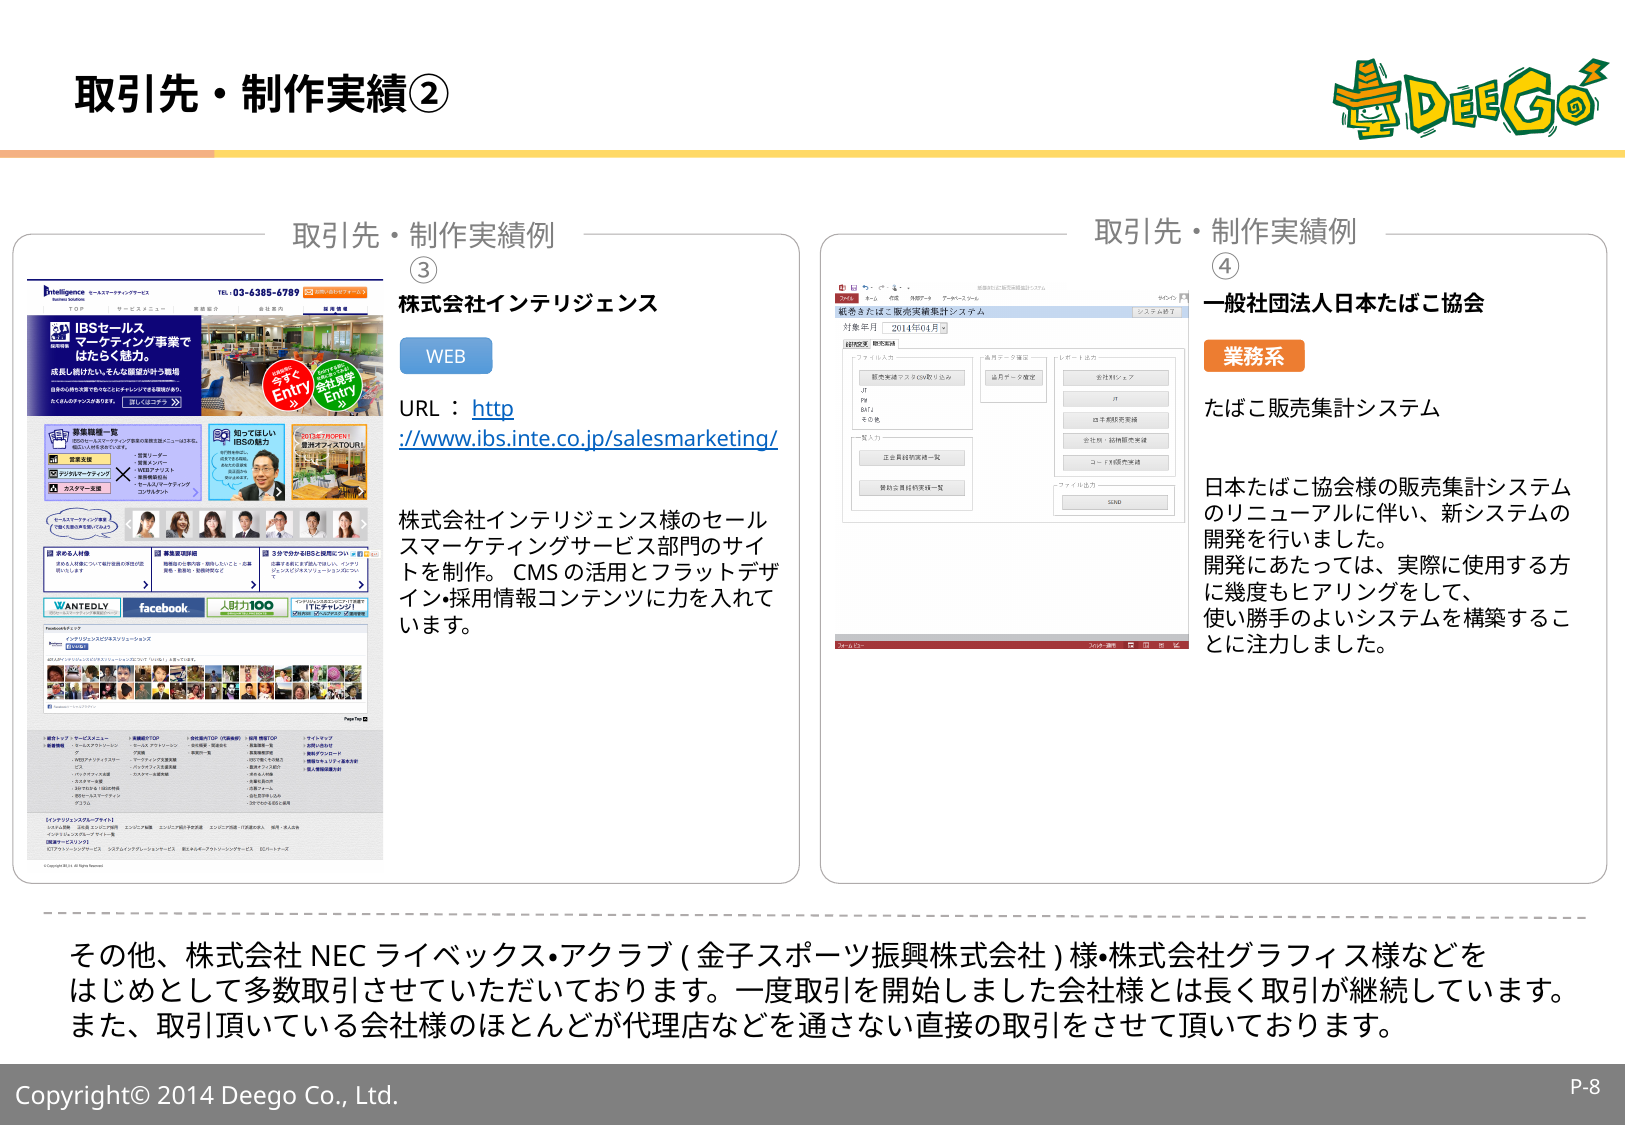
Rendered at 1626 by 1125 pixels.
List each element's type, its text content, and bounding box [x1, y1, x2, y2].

text_box 取引先・制作実績例③ [265, 210, 584, 234]
picture [1330, 44, 1614, 140]
title 取引先・制作実績② [59, 56, 1354, 126]
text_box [12, 234, 801, 884]
picture [835, 282, 1189, 650]
text_box 取引先・制作実績例④ [1067, 205, 1386, 234]
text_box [43, 913, 1586, 918]
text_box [820, 234, 1607, 884]
text_box その他、株式会社NECライベックス・アクラブ(金子スポーツ振興株式会社)様・株式会社グラフィス様などを はじめとして多数取引させていただいております。一度取引を開始しました会社様とは長く取引が継続しています。 また、取引頂いている会社様のほとんどが代理店などを通さない直接の取引をさせて頂いております。 [54, 930, 1595, 1050]
slide_number P-7 [1389, 1057, 1616, 1118]
picture [27, 279, 384, 872]
